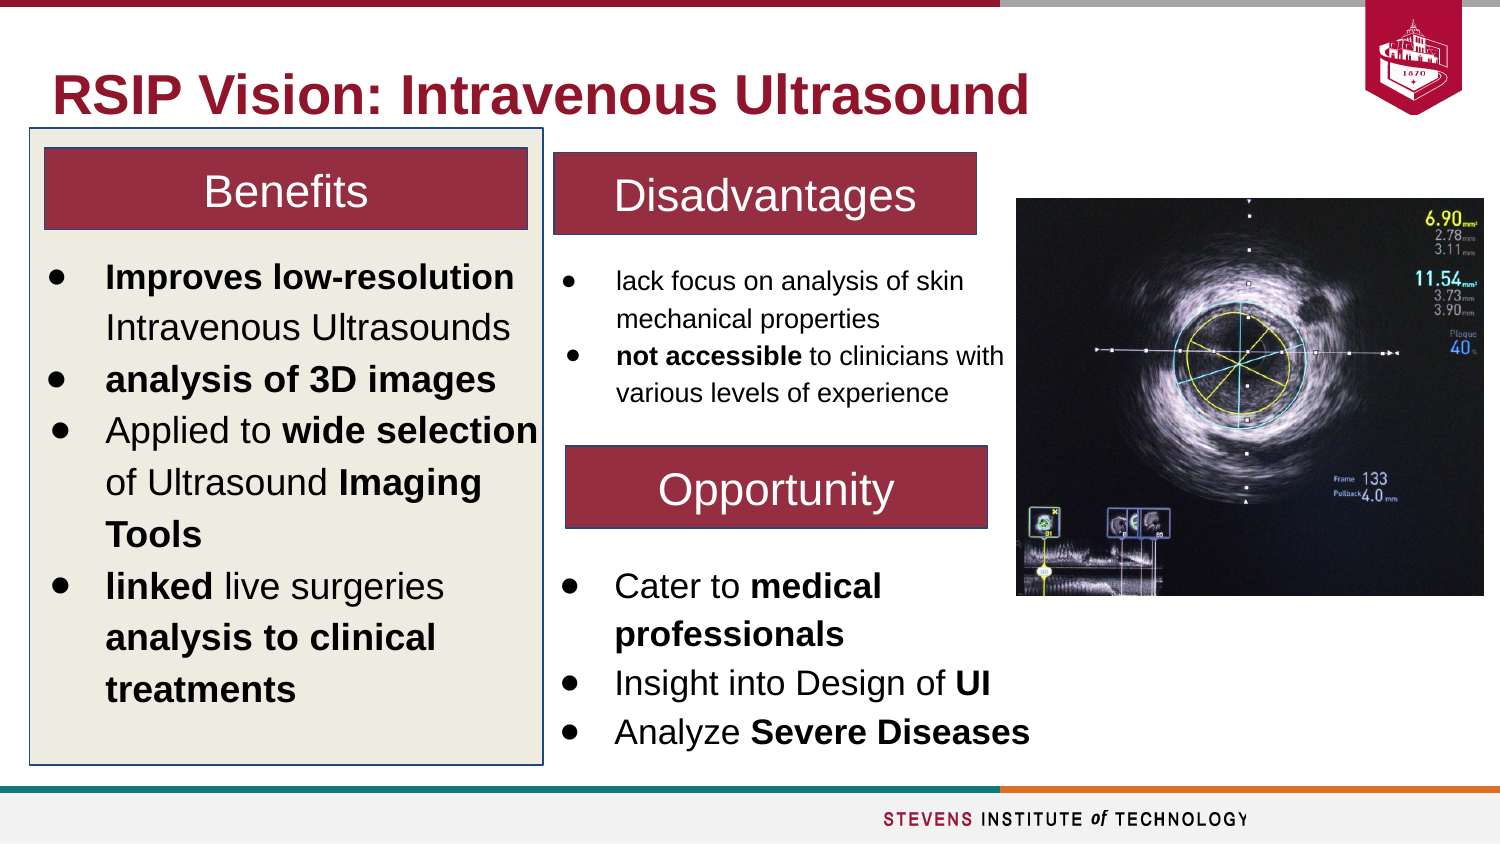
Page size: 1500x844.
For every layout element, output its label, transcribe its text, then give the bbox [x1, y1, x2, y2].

text_box Benefits [44, 148, 528, 230]
picture [1365, 0, 1462, 115]
list lack focus on analysis of skin mechanical properties not accessible to clinicians with various levels of experience [525, 251, 1011, 447]
text_box [29, 739, 543, 766]
picture [1016, 197, 1485, 597]
picture [884, 810, 1246, 826]
text_box Disadvantages [554, 152, 977, 235]
list Cater to medical professionals Insight into Design of UI Analyze Severe Diseases [524, 548, 1057, 744]
text_box [29, 127, 543, 239]
title RSIP Vision: Intravenous Ultrasound [37, 40, 1236, 107]
list Improves low-resolution Intravenous Ultrasounds analysis of 3D images Applied to wide selection of Ultrasound Imaging Tools linked live surgeries analysis to clinical treatments [15, 239, 588, 739]
text_box Opportunity [565, 446, 988, 528]
